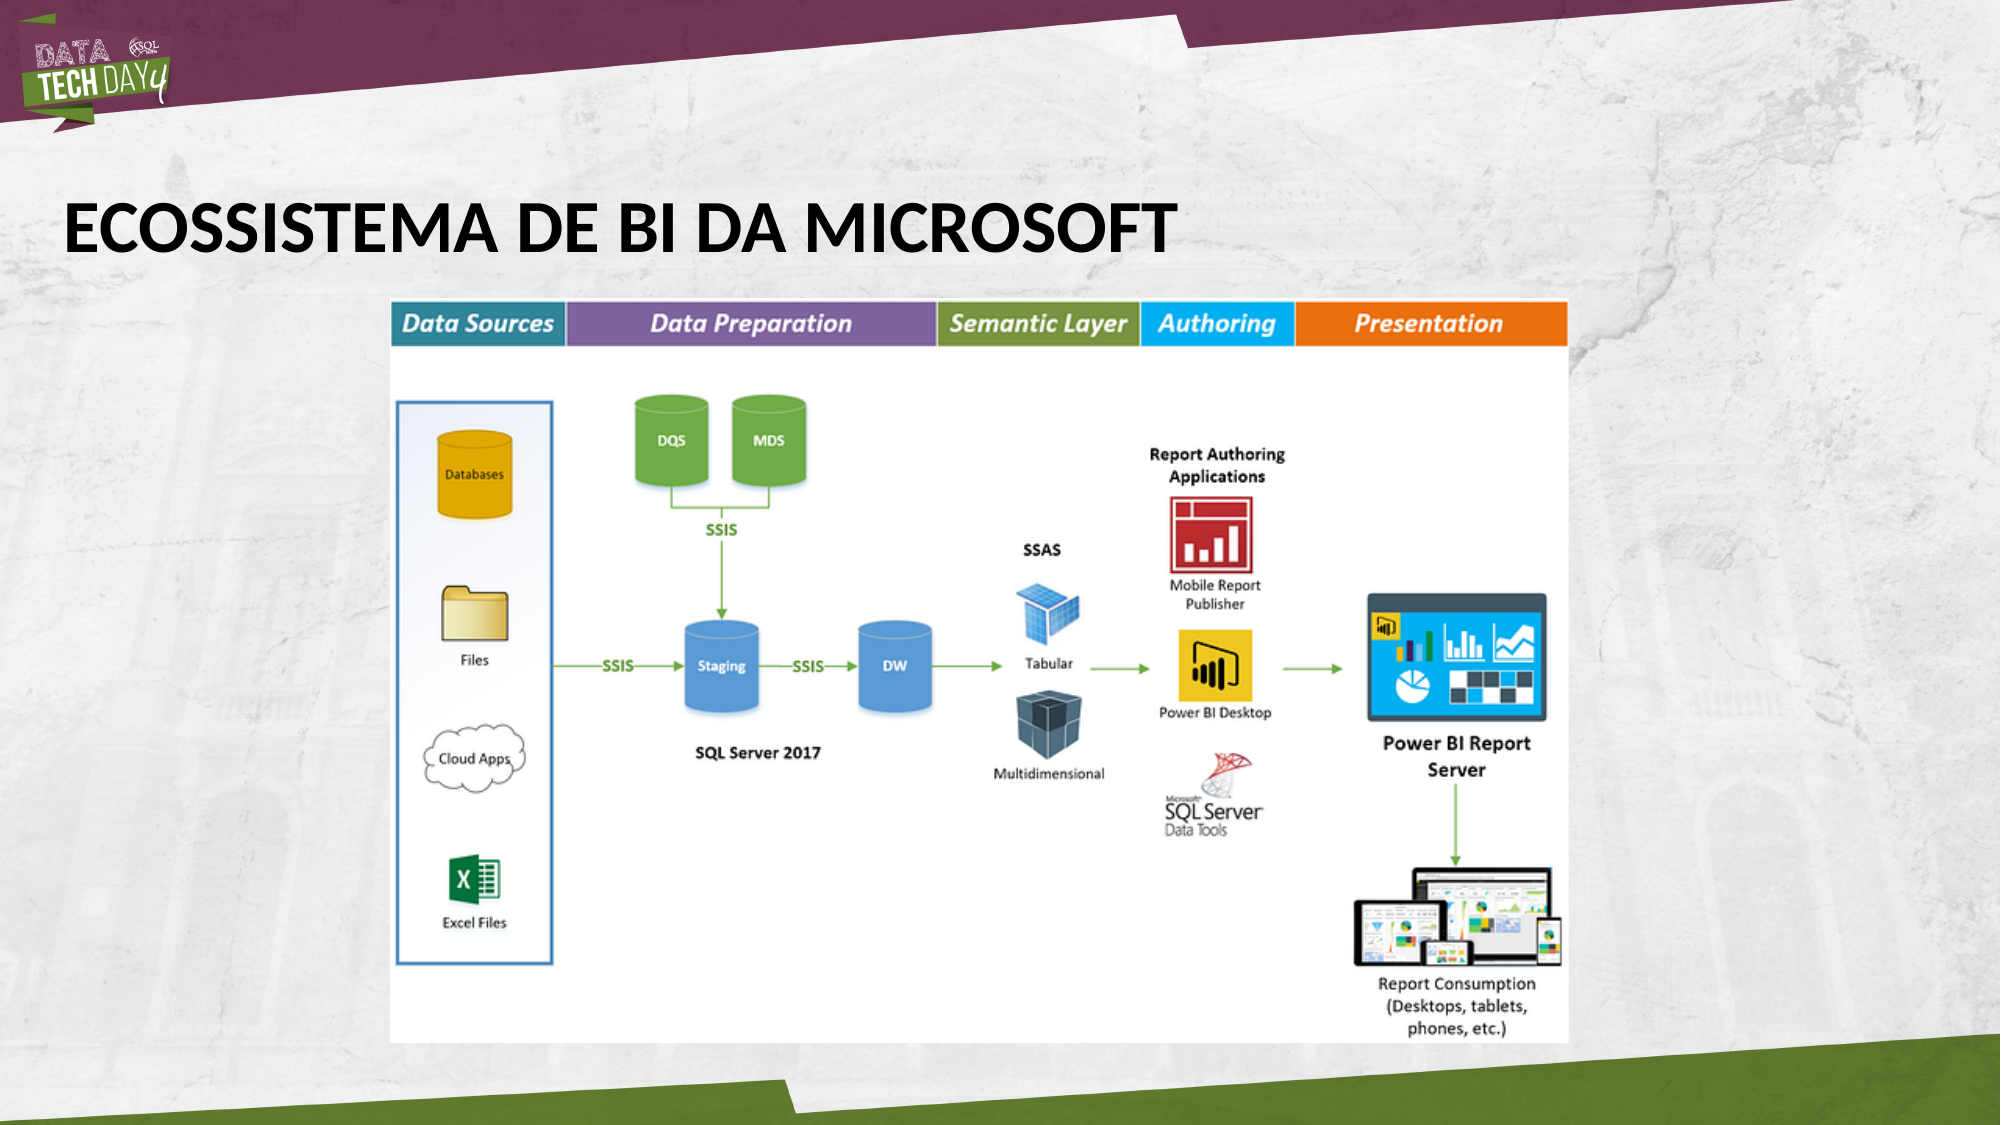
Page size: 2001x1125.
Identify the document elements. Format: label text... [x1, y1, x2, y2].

picture [0, 0, 2000, 1125]
text_box ECOSSISTEMA DE BI DA MICROSOFT [49, 169, 1951, 275]
